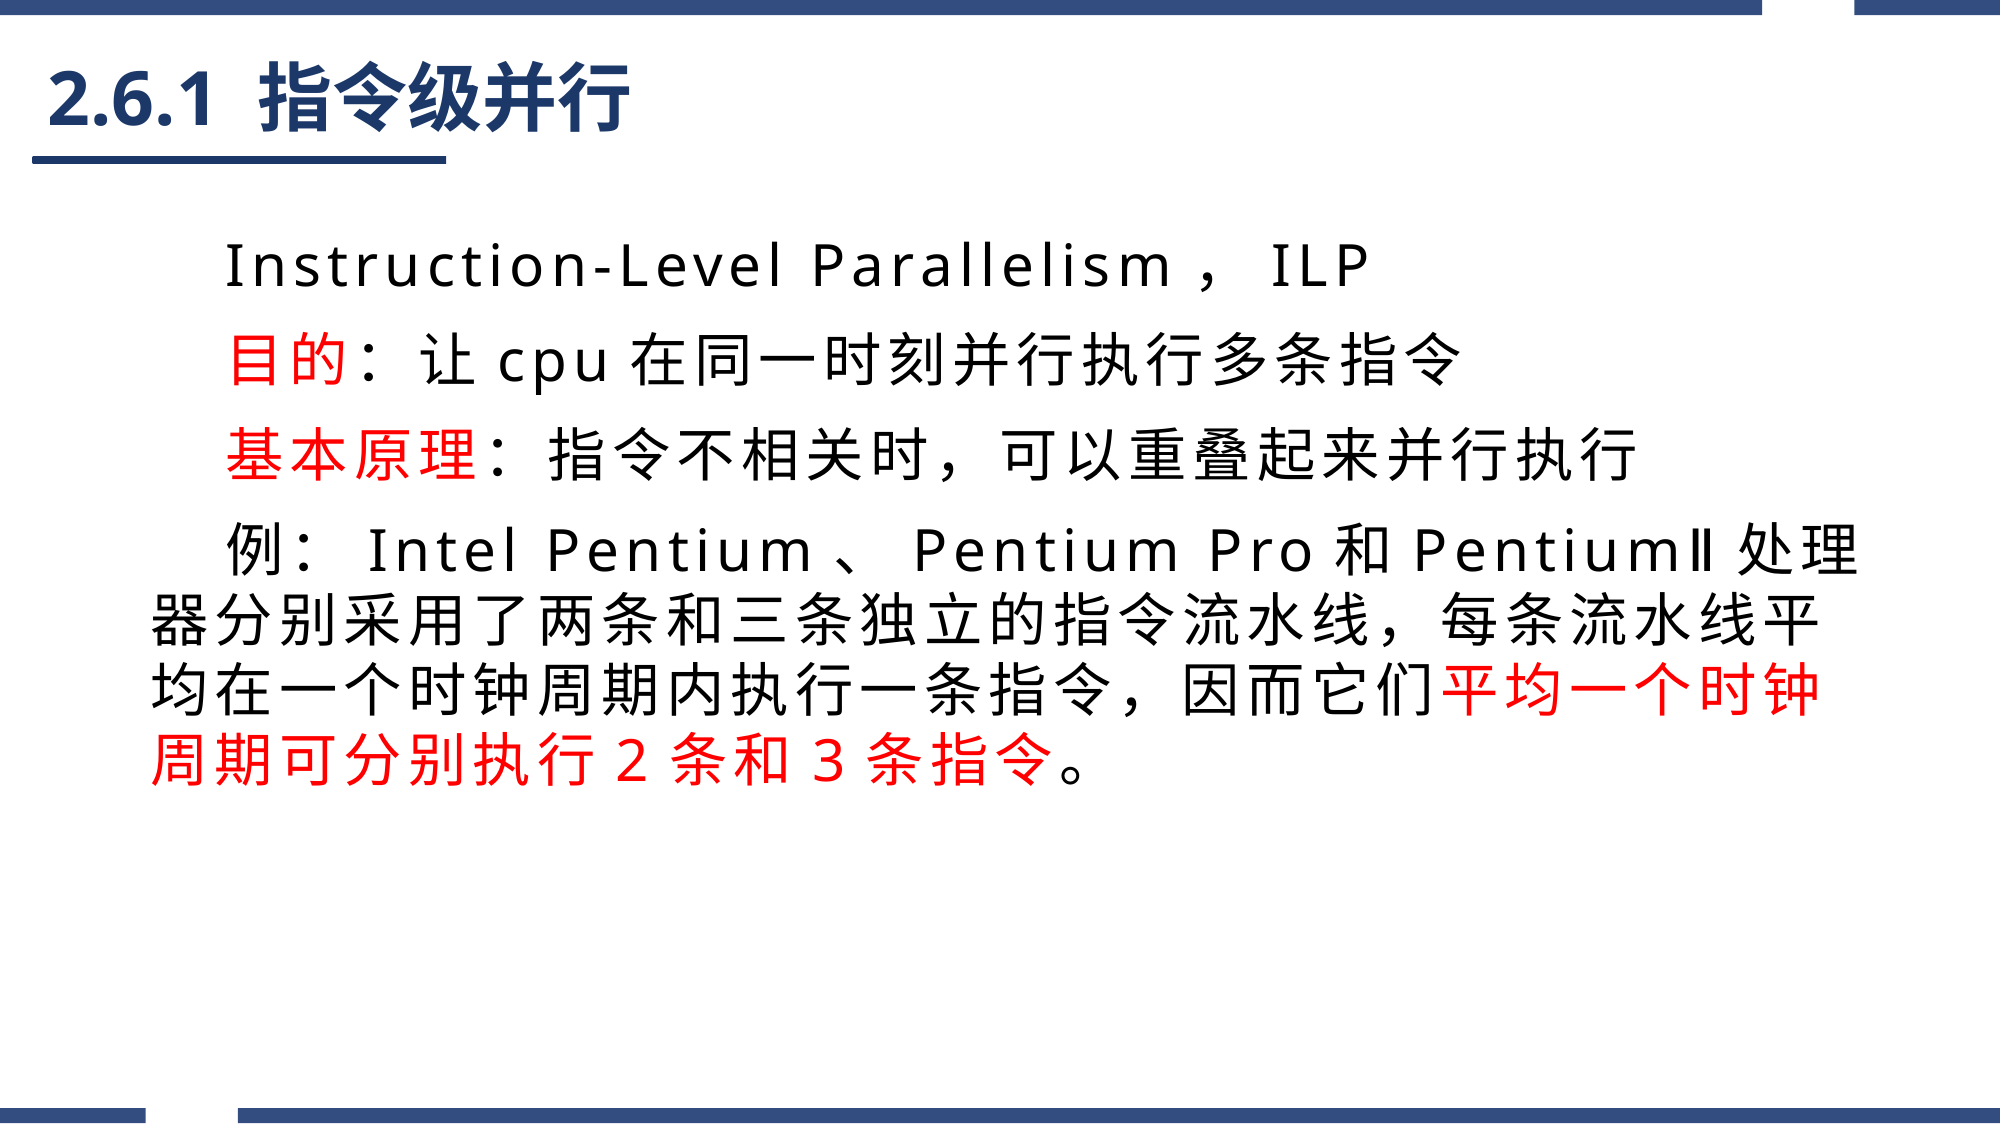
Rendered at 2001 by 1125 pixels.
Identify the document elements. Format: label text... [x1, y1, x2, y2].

title 2.6.1 指令级并行 [32, 52, 682, 152]
text_box Instruction-Level Parallelism，ILP 目的：让cpu在同一时刻并行执行多条指令 基本原理：指令不相关时，可以重叠起来并行执行 例：Intel Pentium、Pentium Pro和PentiumⅡ处理器分别采用了两条和三条独立的指令流水线，每条流水线平均在一个时钟周期内执行一条指令，因而它们平均一个时钟周期可分别执行2条和3条指令。 [135, 221, 1895, 801]
